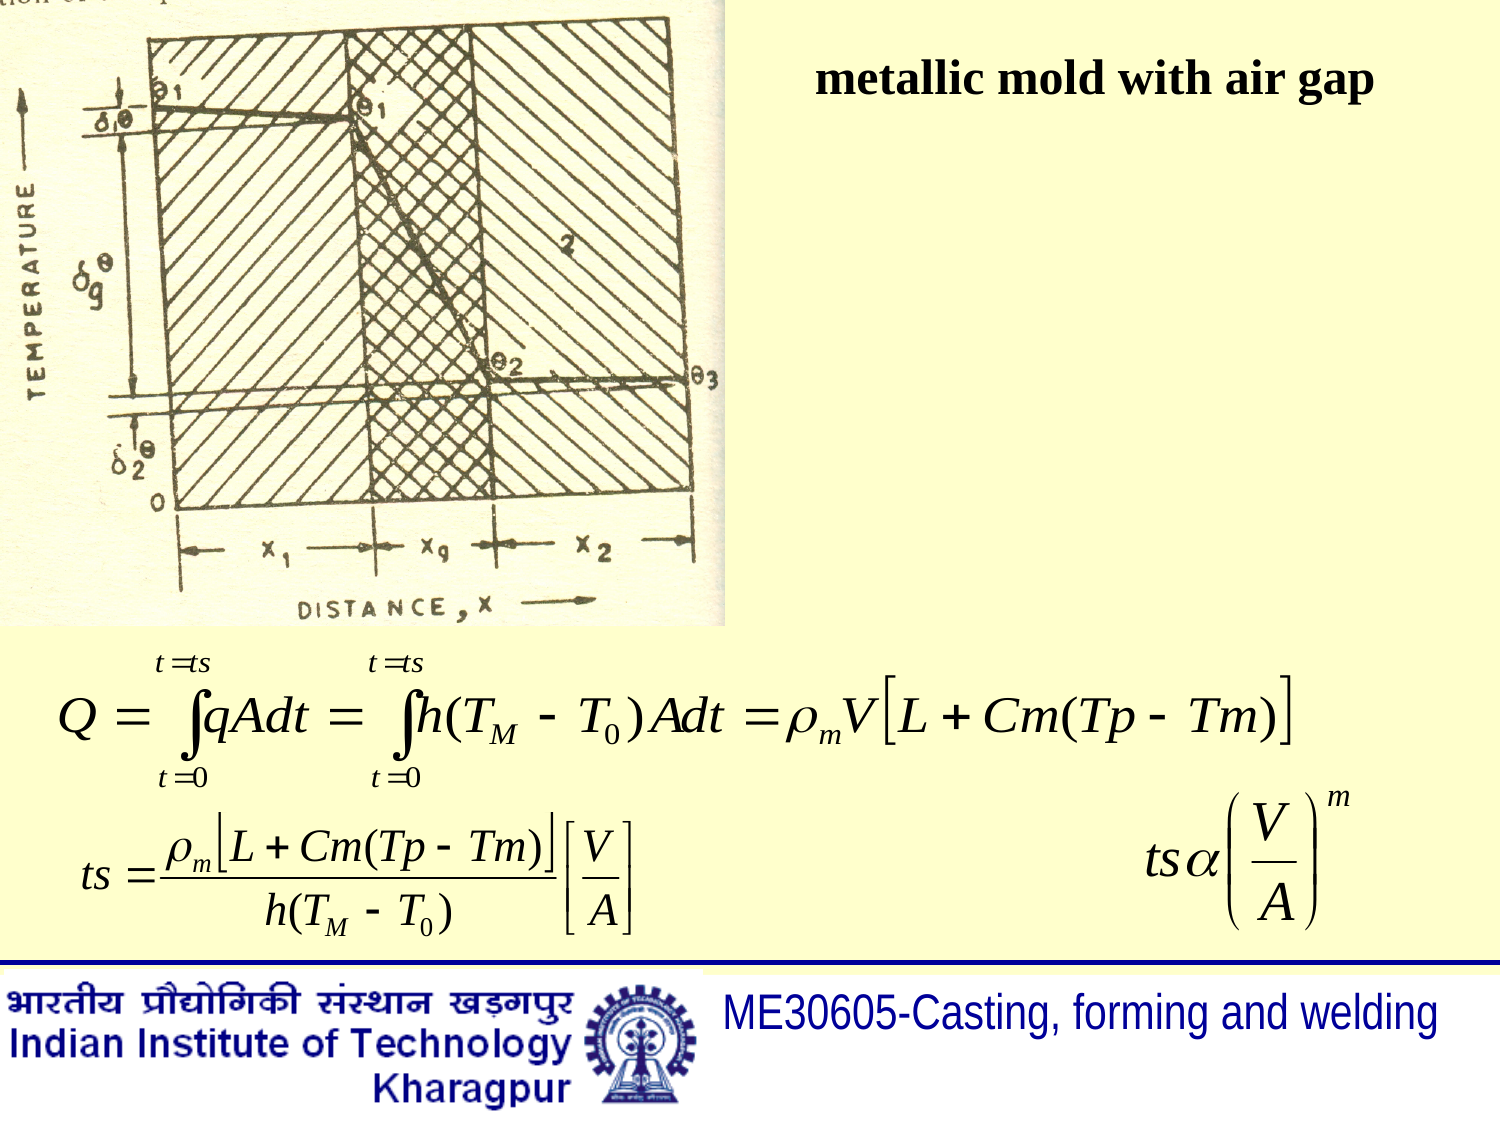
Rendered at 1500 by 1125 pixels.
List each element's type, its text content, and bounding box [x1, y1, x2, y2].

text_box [74, 812, 651, 948]
text_box metallic mold with air gap [800, 37, 1425, 113]
picture [0, 0, 726, 626]
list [1137, 767, 1363, 942]
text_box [49, 637, 1301, 801]
picture [4, 969, 703, 1125]
